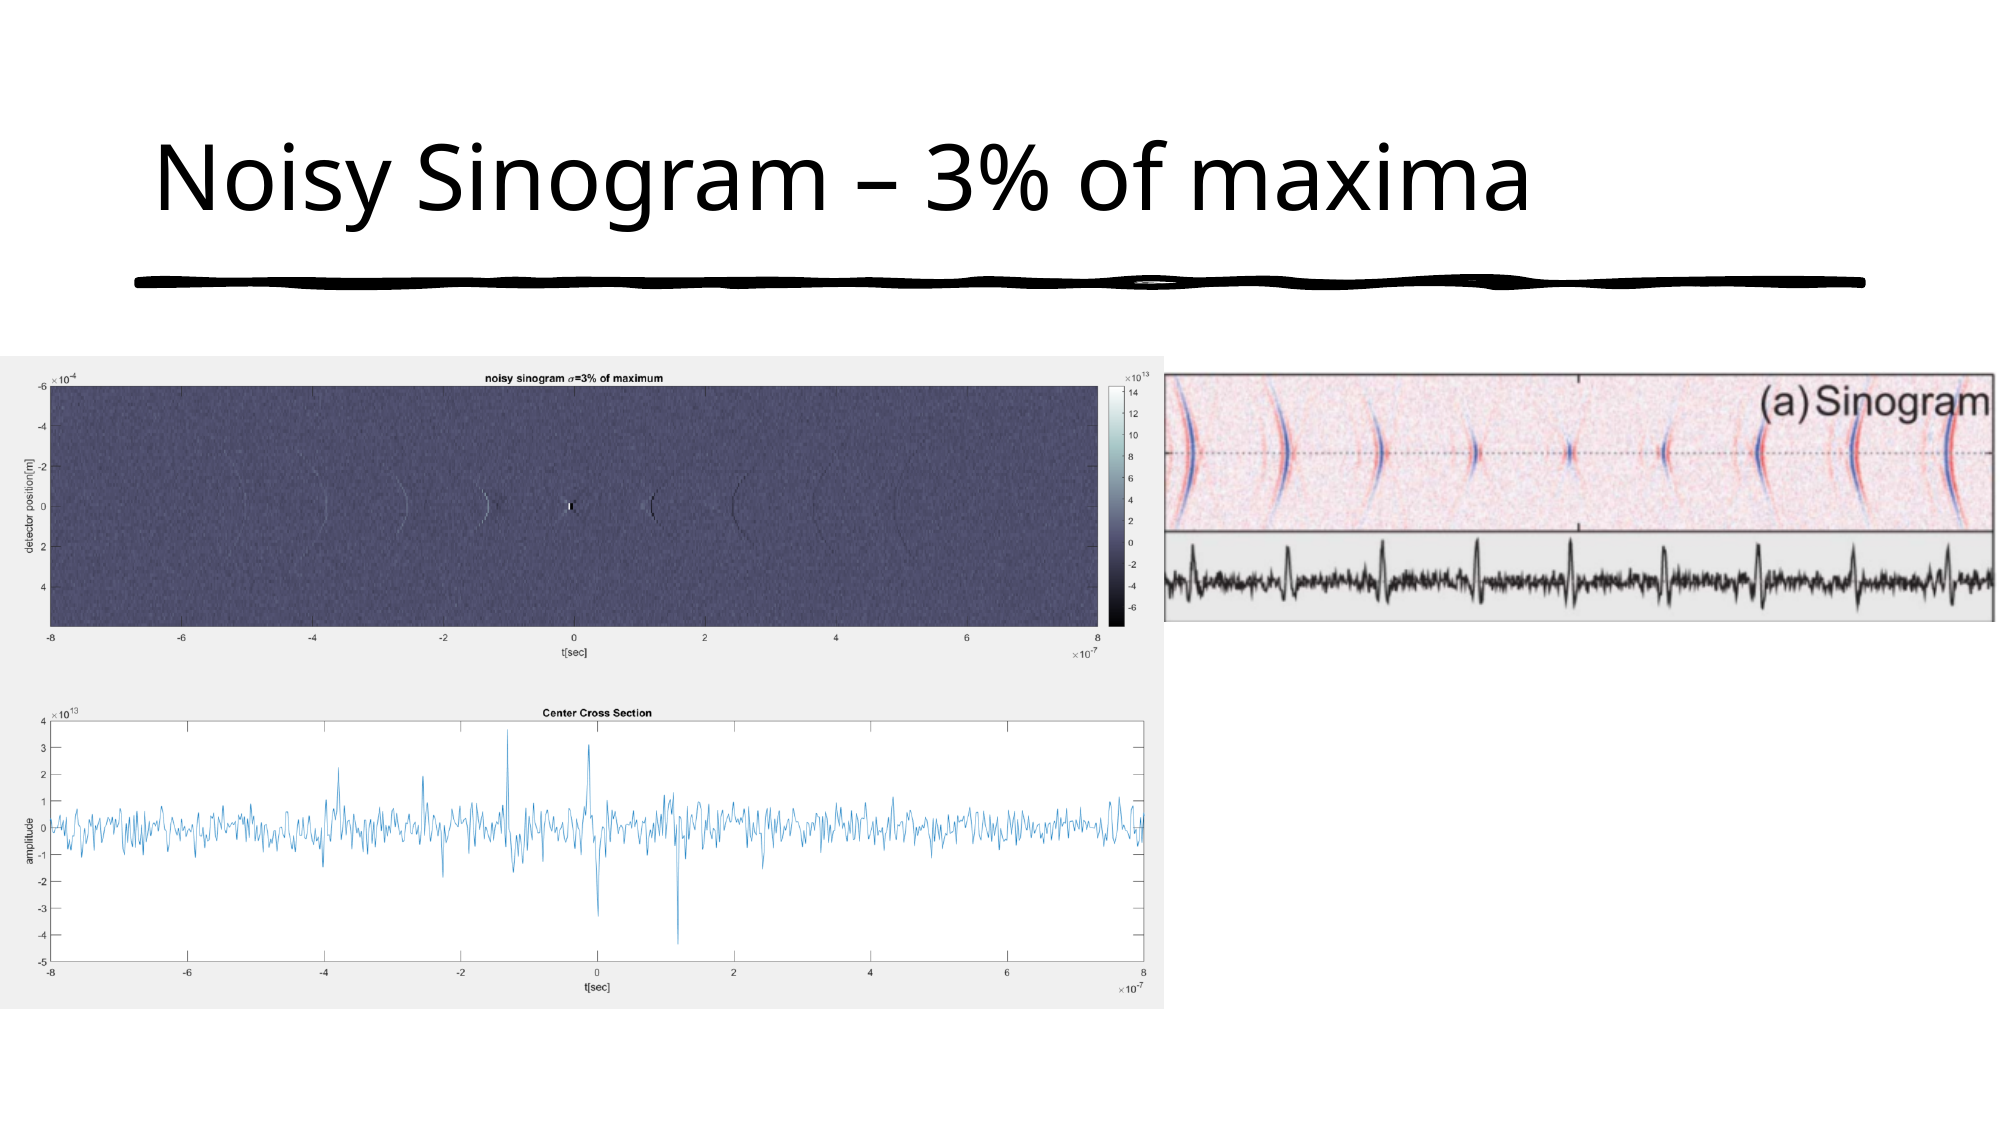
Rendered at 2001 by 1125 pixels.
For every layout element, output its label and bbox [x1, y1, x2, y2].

picture [1164, 371, 2000, 622]
list [0, 356, 1164, 1009]
